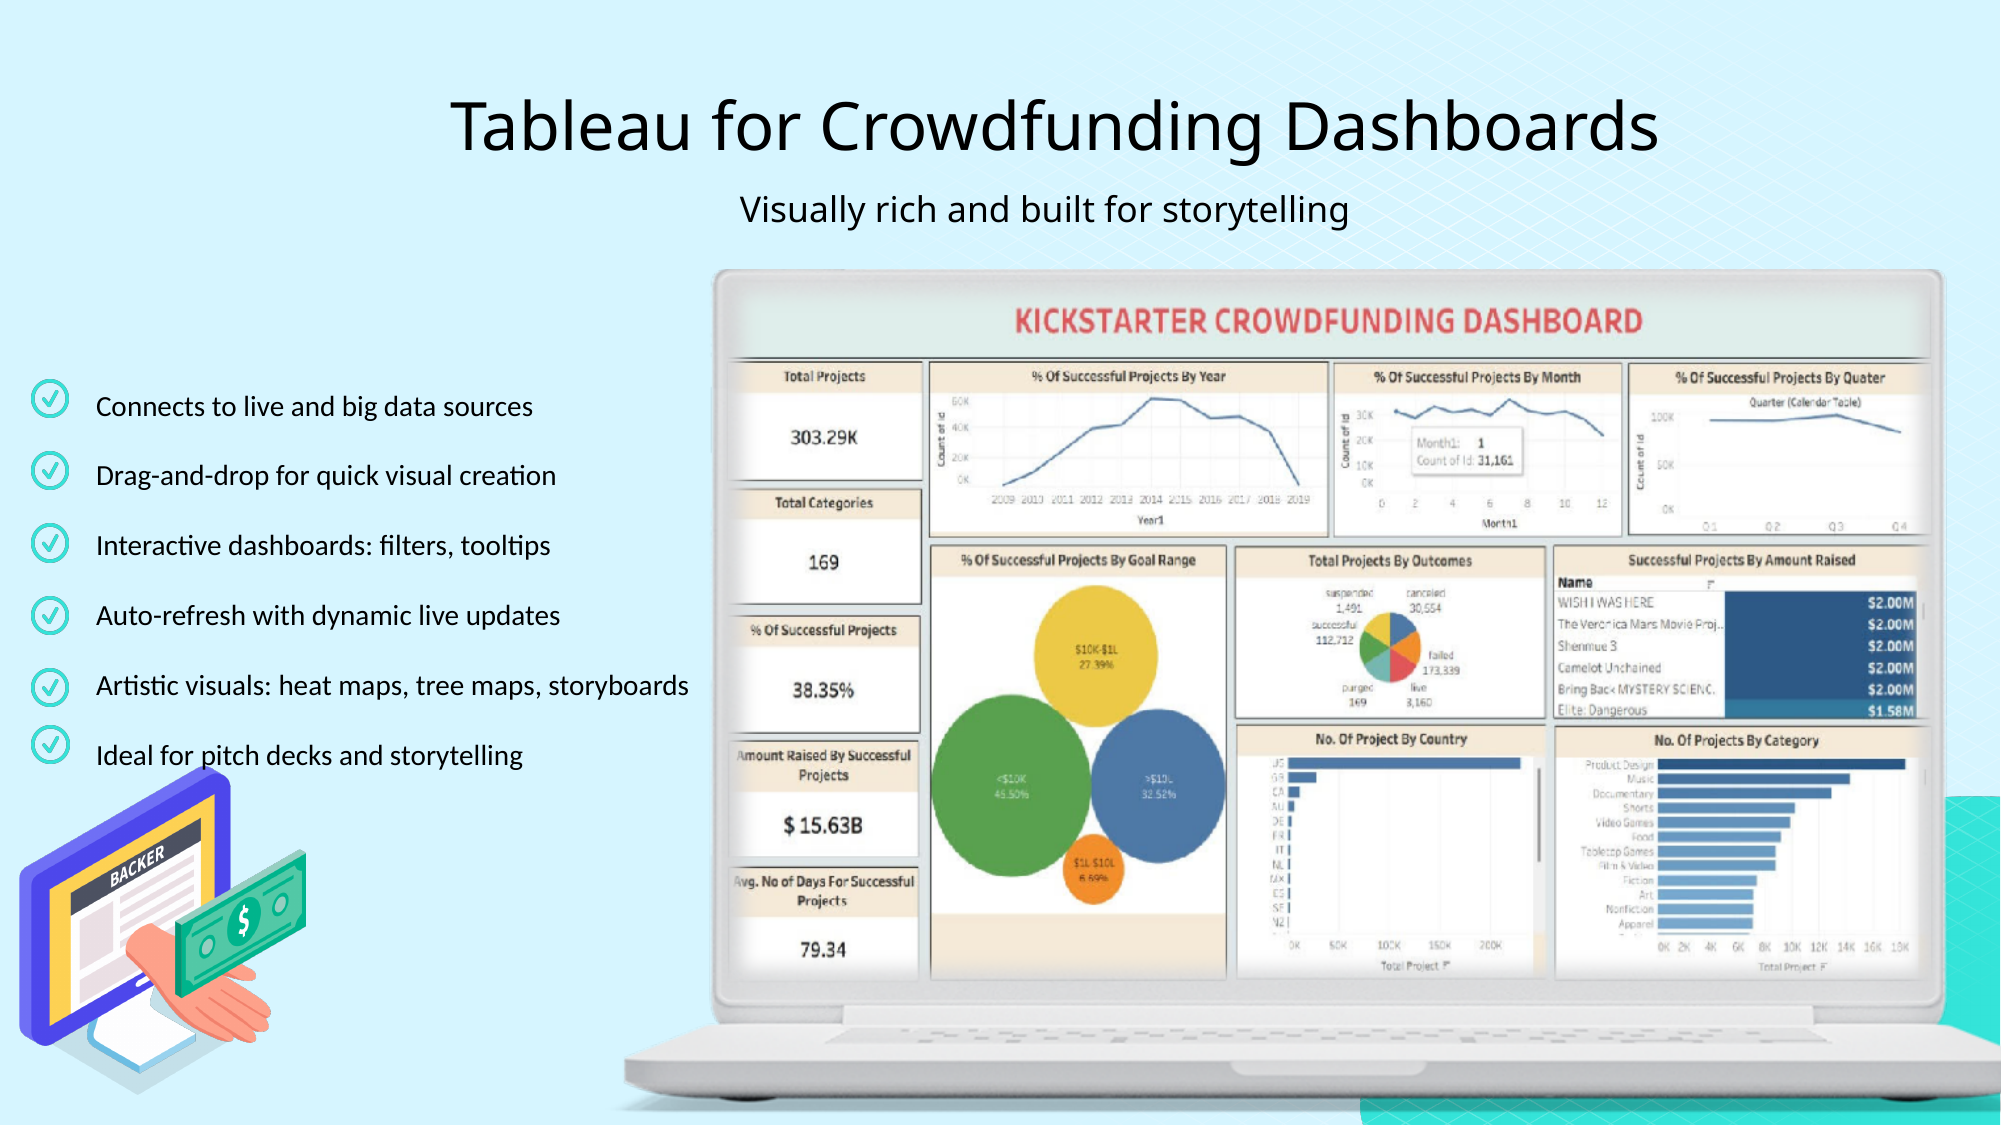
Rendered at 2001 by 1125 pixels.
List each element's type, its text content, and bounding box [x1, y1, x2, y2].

picture [31, 725, 70, 764]
picture [30, 595, 69, 635]
picture [30, 451, 69, 491]
picture [30, 379, 69, 419]
picture [19, 766, 306, 1095]
text_box Tableau for Crowdfunding Dashboards [330, 76, 1782, 172]
picture [488, 269, 2001, 1125]
text_box Visually rich and built for storytelling [330, 179, 1761, 237]
picture [30, 668, 69, 707]
text_box Connects to live and big data sources Drag-and-drop for quick visual creation Interactive dashboards: filters, tooltips Auto-refresh with dynamic live updates Artistic visuals: heat maps, tree maps, storyboards Ideal for pitch decks and storytelling [81, 344, 482, 779]
picture [30, 523, 69, 563]
